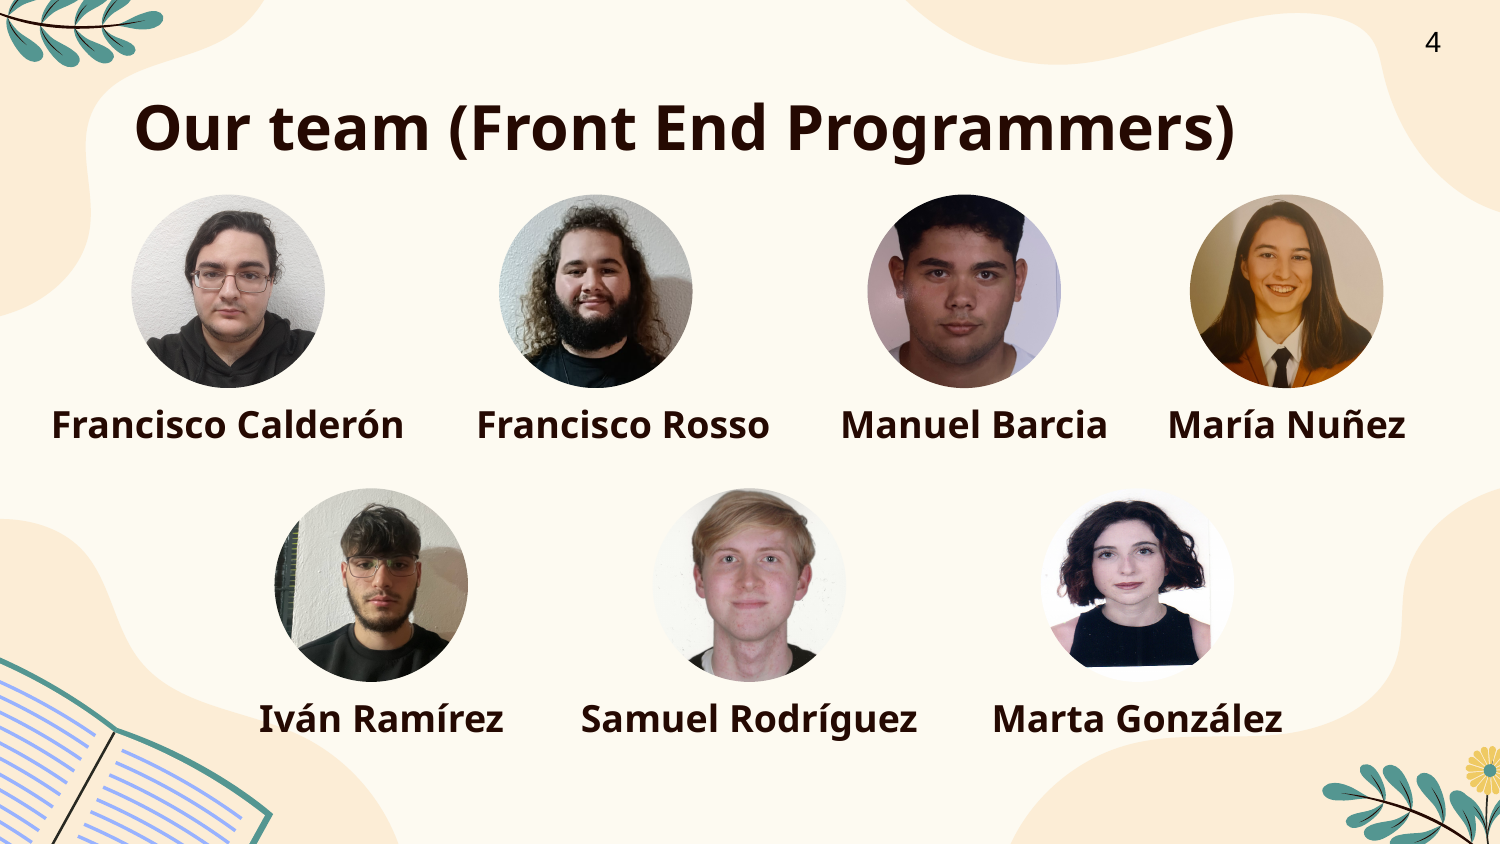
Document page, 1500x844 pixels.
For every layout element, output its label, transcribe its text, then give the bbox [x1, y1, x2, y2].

picture [867, 194, 1062, 389]
slide_number ‹#› [1410, 8, 1500, 73]
subtitle Manuel Barcia [807, 391, 1142, 461]
picture [131, 194, 326, 389]
subtitle Marta González [963, 685, 1328, 755]
picture [1040, 488, 1235, 683]
subtitle Samuel Rodríguez [536, 685, 963, 755]
picture [274, 488, 469, 683]
picture [1189, 194, 1384, 389]
subtitle Iván Ramírez [214, 685, 536, 755]
subtitle María Nuñez [1142, 391, 1454, 461]
title Our team (Front End Programmers) [118, 72, 1382, 167]
subtitle Francisco Rosso [439, 391, 807, 461]
subtitle Francisco Calderón [0, 391, 439, 461]
picture [498, 194, 693, 389]
picture [652, 488, 847, 683]
